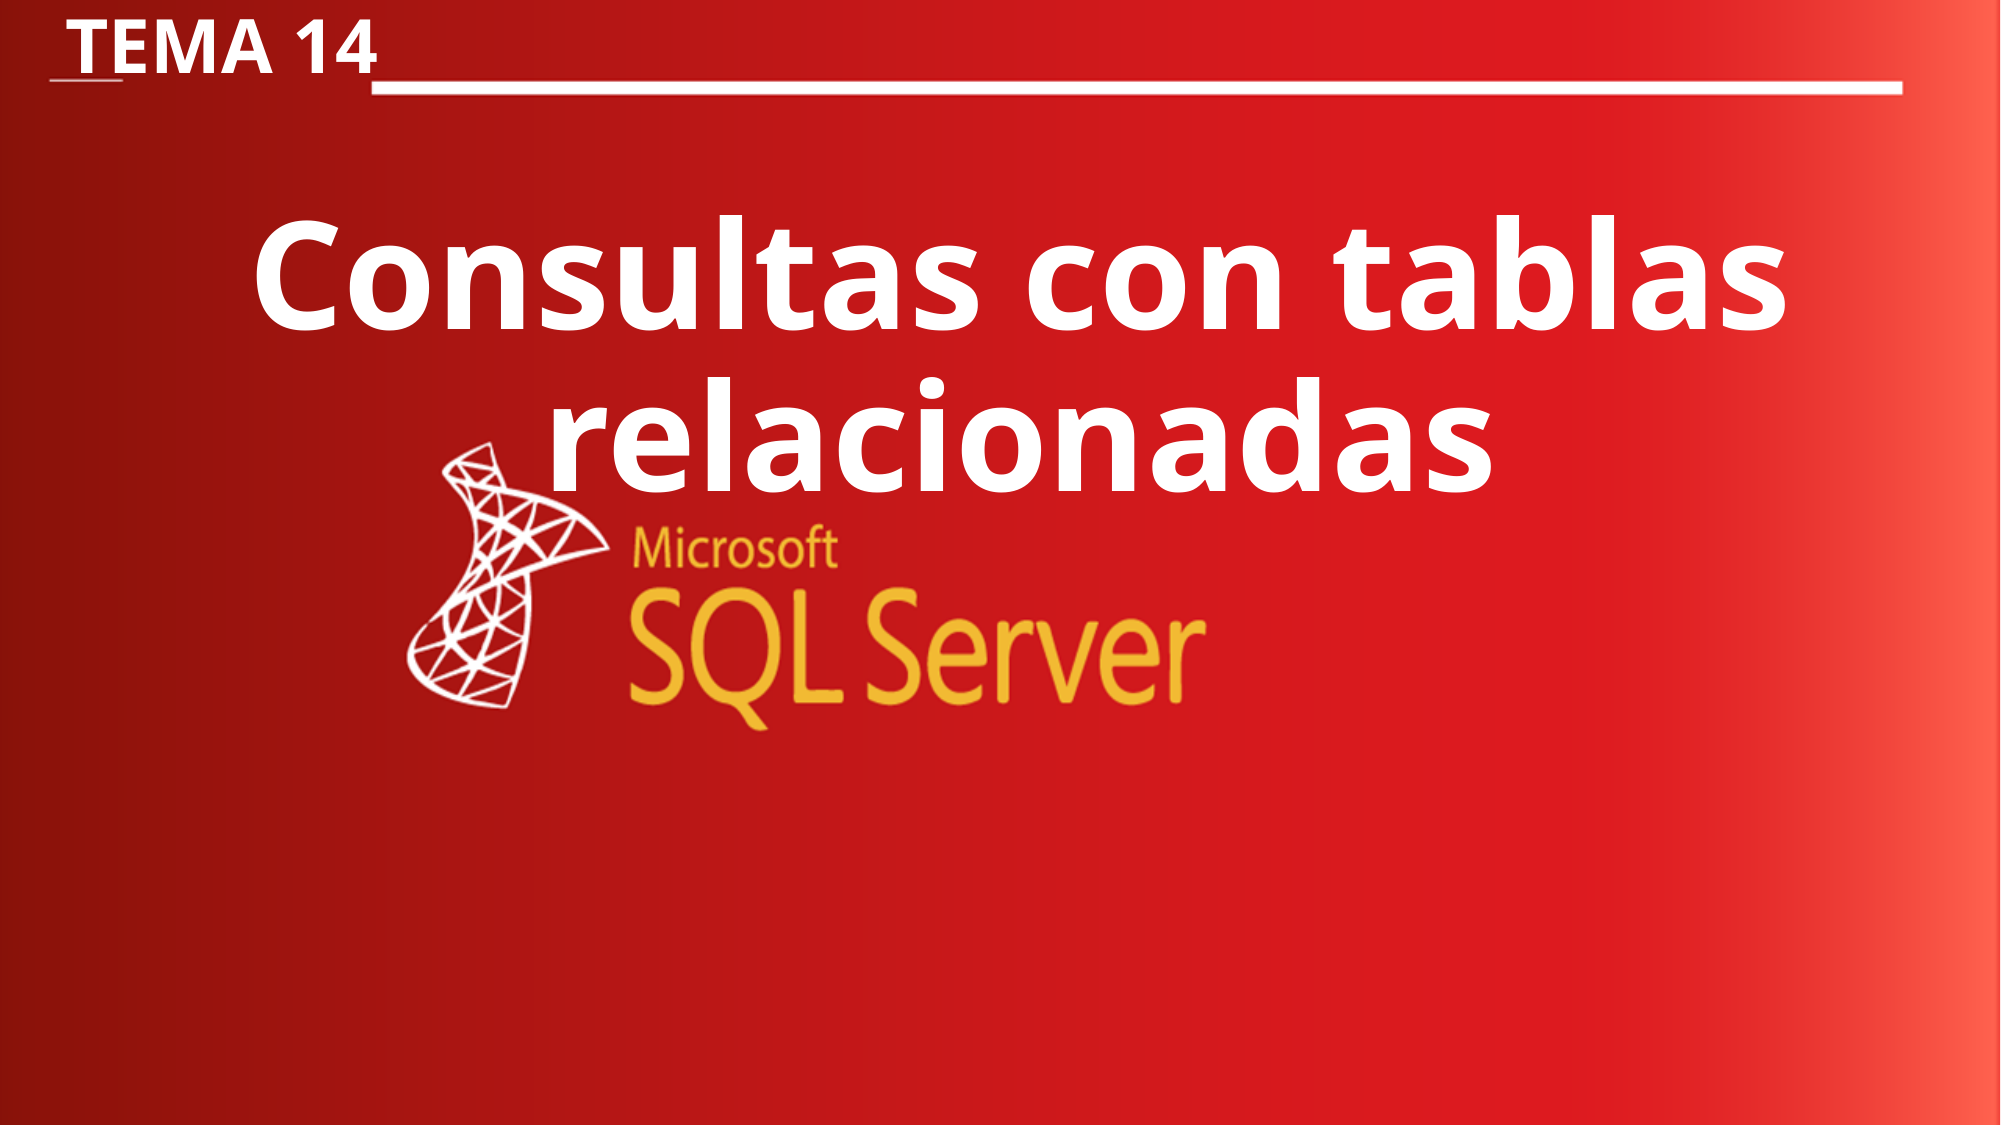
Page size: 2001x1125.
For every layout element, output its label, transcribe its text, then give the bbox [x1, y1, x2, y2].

text_box TEMA 14 Consultas con tablas relacionadas [50, 1, 1990, 800]
picture [0, 0, 2001, 1125]
